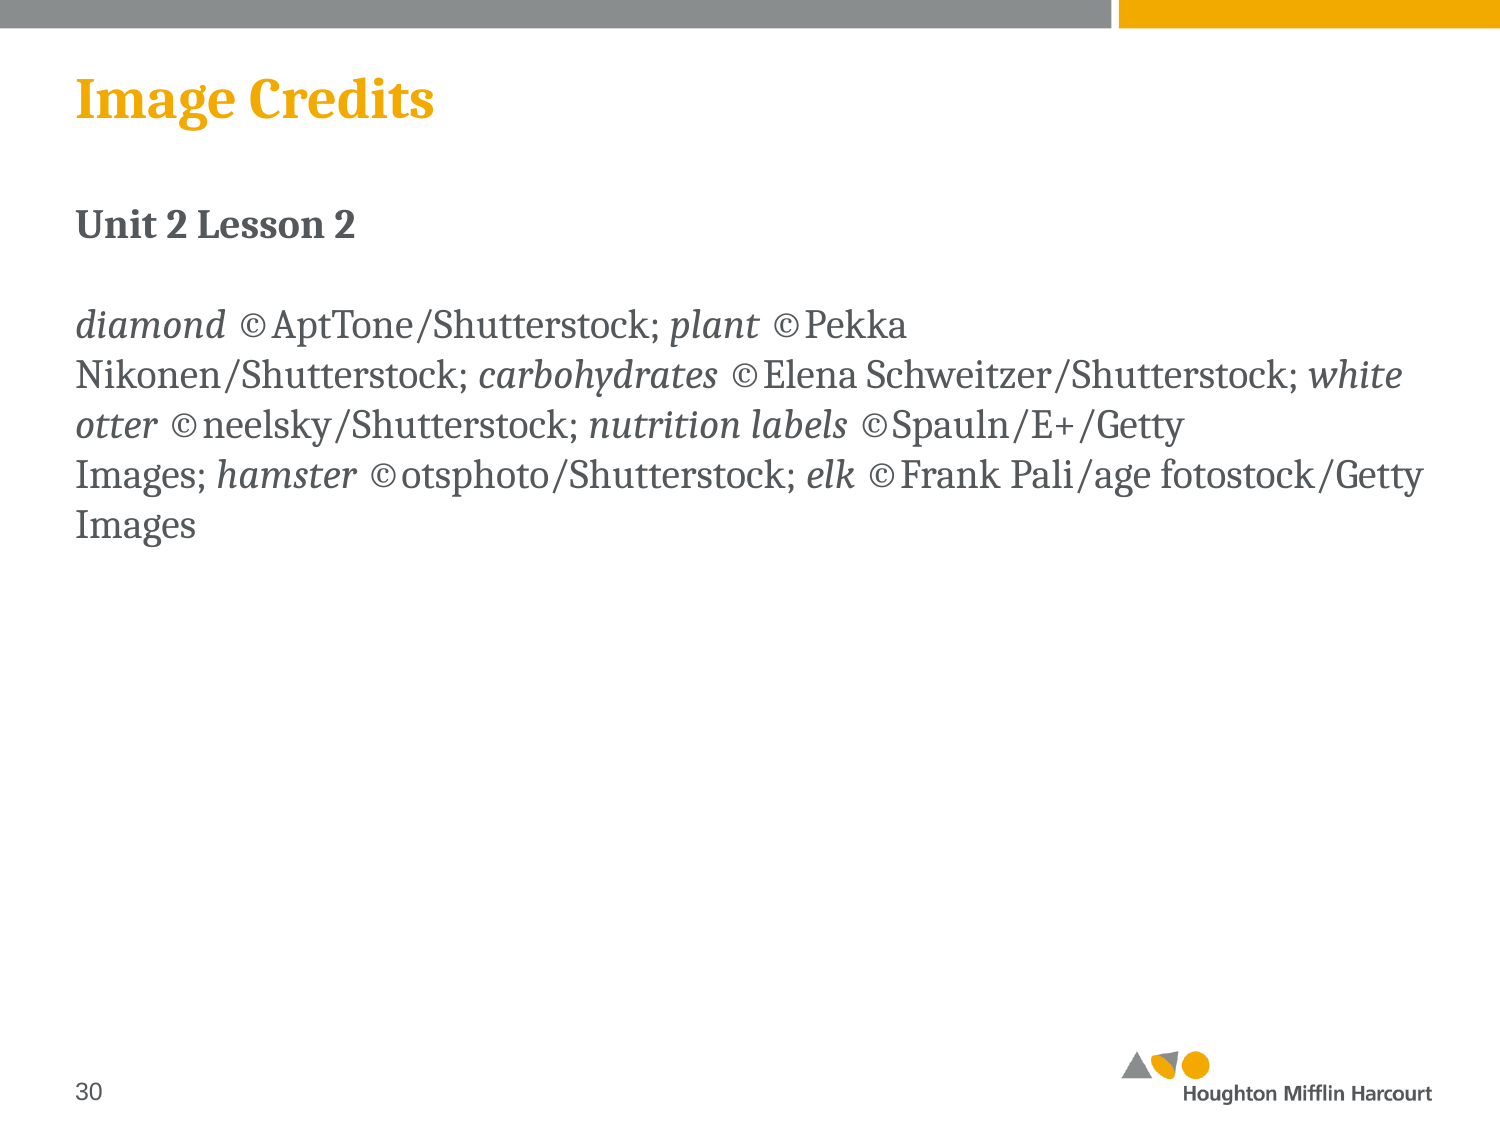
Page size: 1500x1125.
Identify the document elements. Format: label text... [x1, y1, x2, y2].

picture [1119, 1049, 1434, 1107]
slide_number ‹#› [75, 1045, 187, 1106]
list Unit 2 Lesson 2 diamond ©AptTone/Shutterstock; plant ©Pekka Nikonen/Shutterstock; carbohydrates ©Elena Schweitzer/Shutterstock; white otter ©neelsky/Shutterstock; nutrition labels ©Spauln/E+/Getty Images; hamster ©otsphoto/Shutterstock; elk ©Frank Pali/age fotostock/Getty Images [75, 188, 1425, 977]
title Image Credits [75, 52, 1425, 156]
